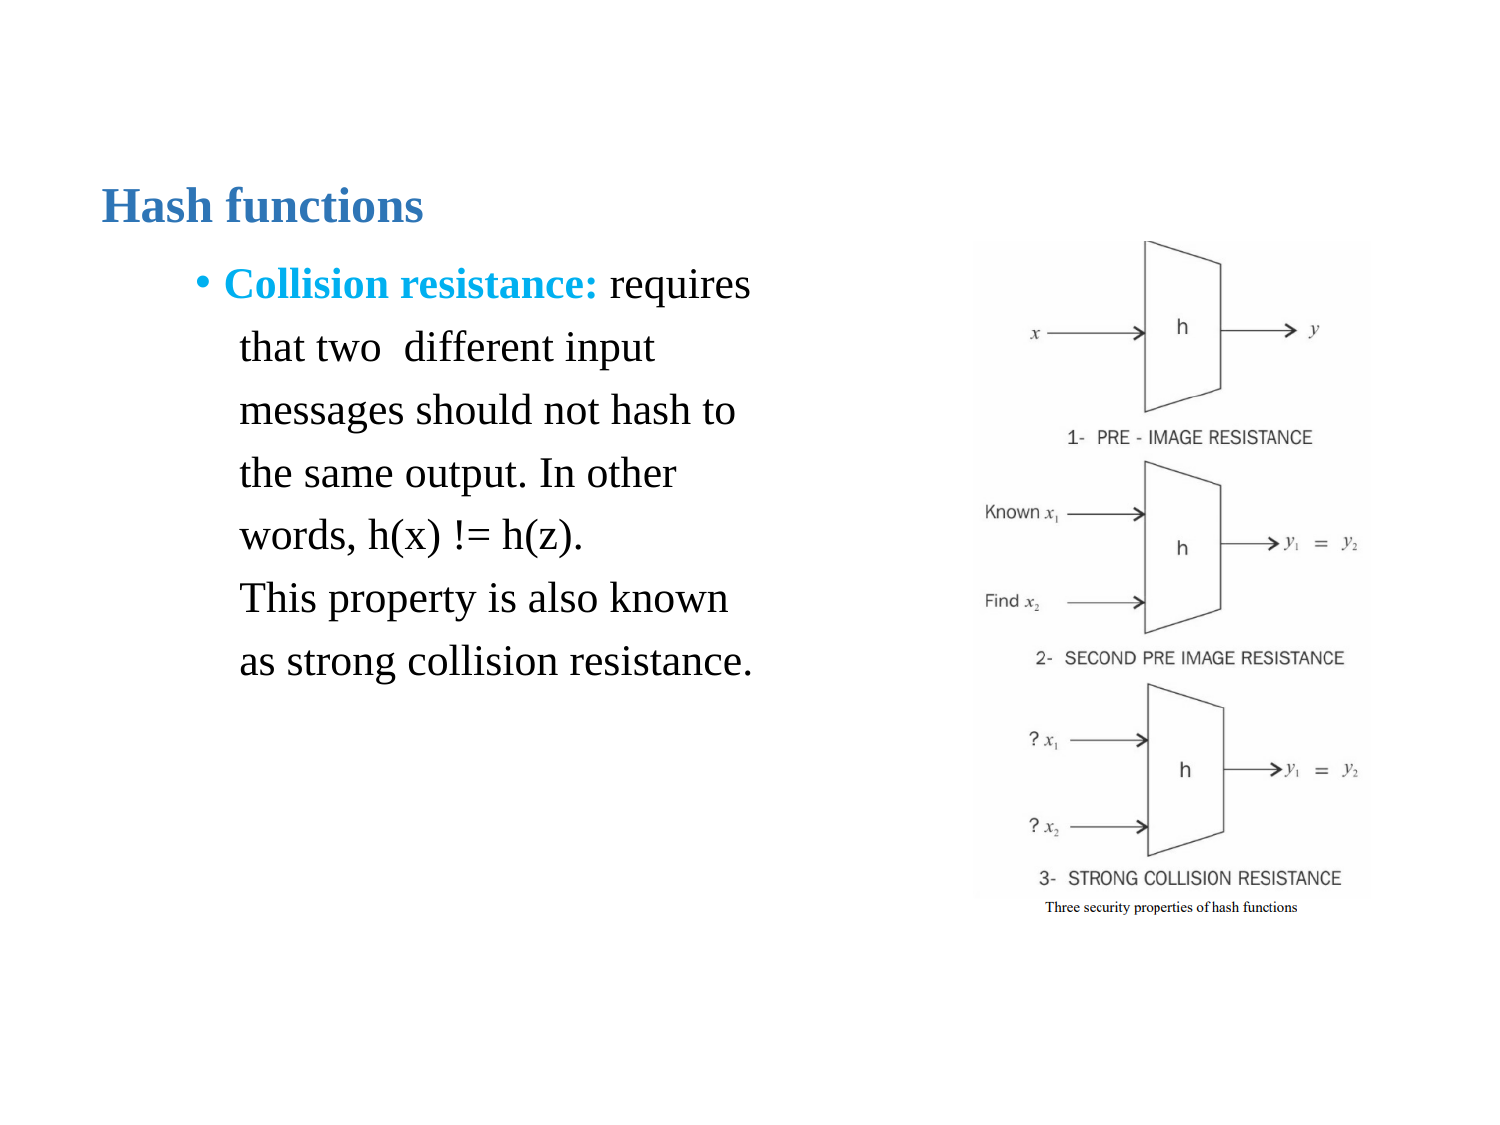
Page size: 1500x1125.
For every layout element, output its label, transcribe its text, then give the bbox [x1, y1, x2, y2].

title Hash functions [86, 172, 1100, 242]
list Collision resistance: requires that two different input messages should not hash to the same output. In other words, h(x) != h(z). This property is also known as strong collision resistance. [180, 253, 1257, 985]
picture [931, 241, 1382, 915]
